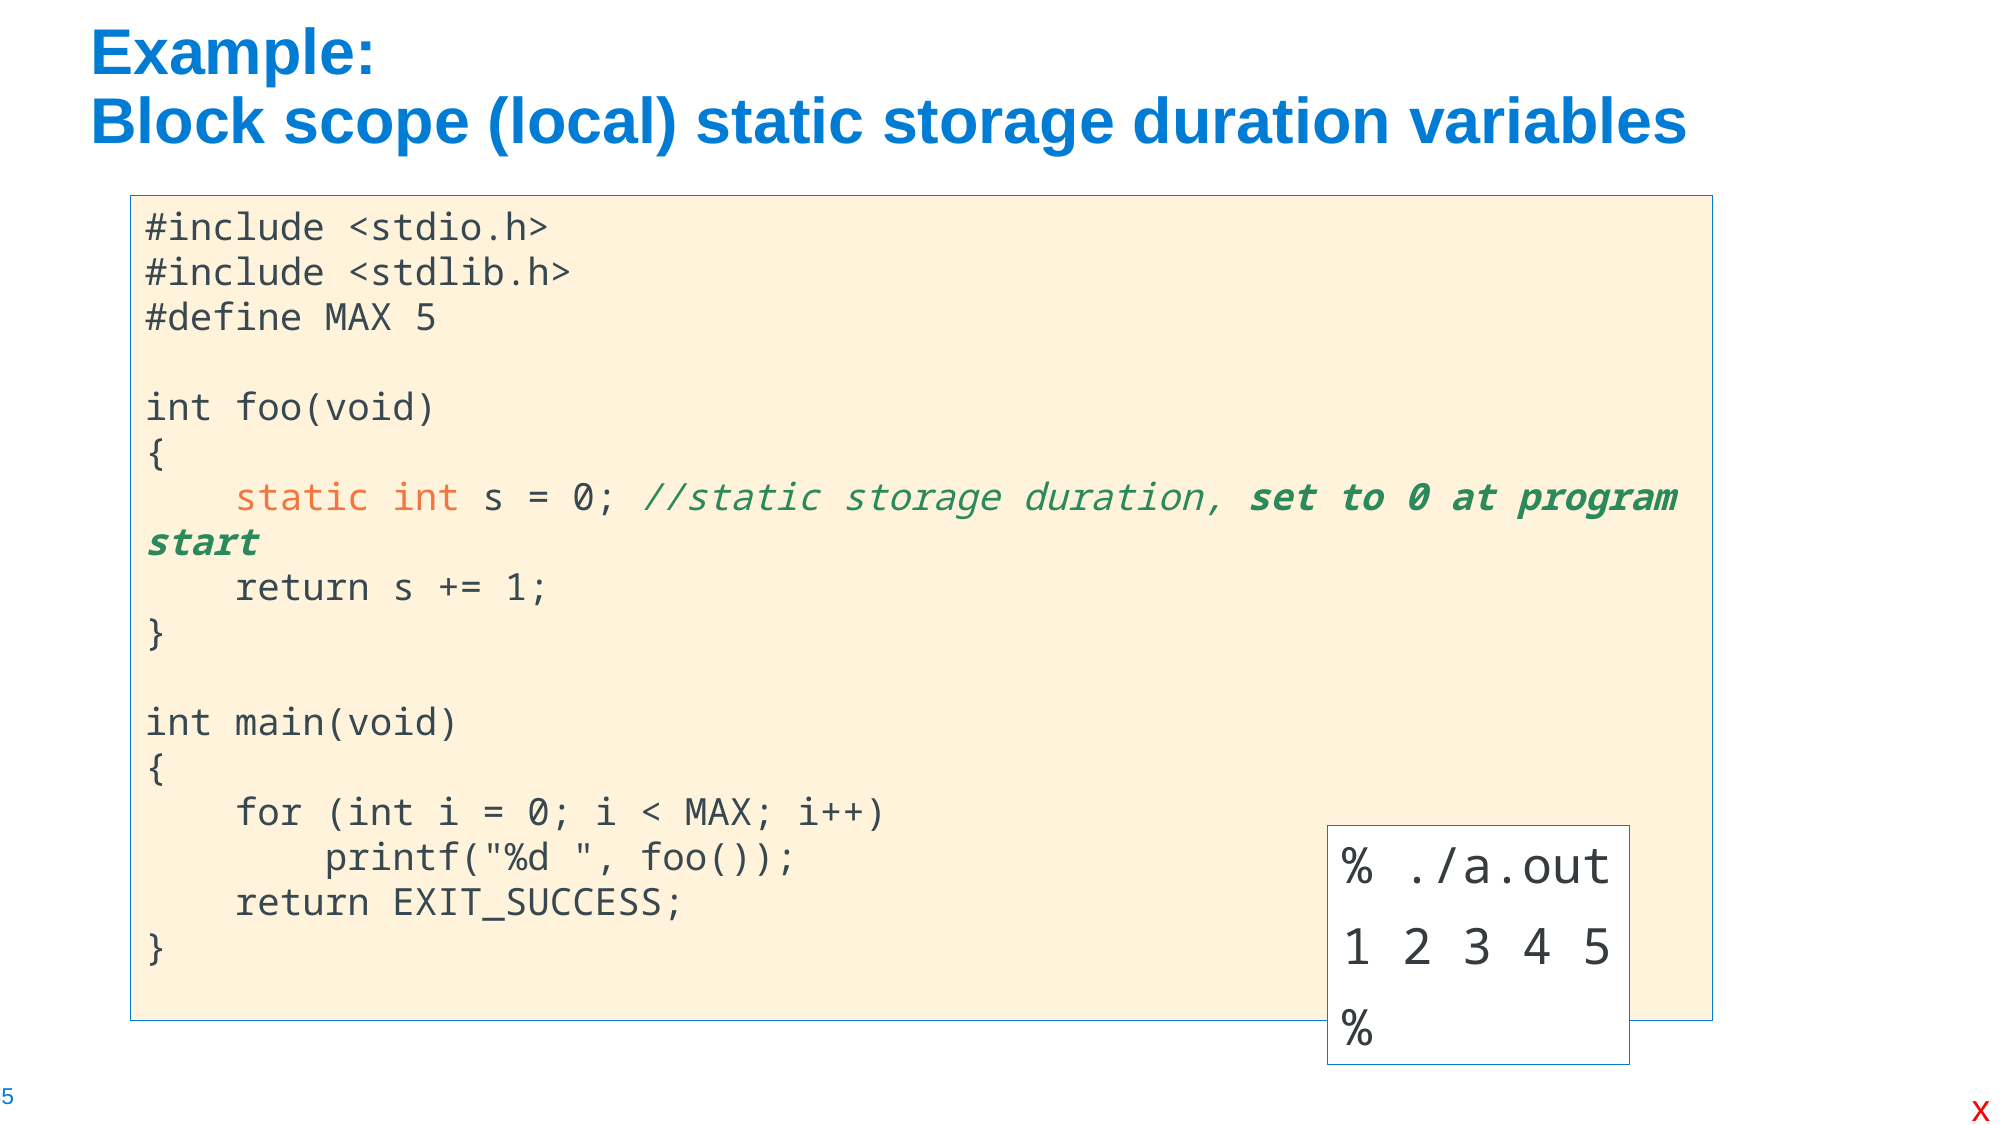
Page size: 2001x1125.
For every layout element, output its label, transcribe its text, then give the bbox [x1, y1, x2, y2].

title Example: Block scope (local) static storage duration variables [75, 90, 1754, 166]
text_box #include <stdio.h> #include <stdlib.h> #define MAX 5 int foo(void) { static int s = 0; //static storage duration, set to 0 at program start return s += 1; } int main(void) { for (int i = 0; i < MAX; i++) printf("%d ", foo()); return EXIT_SUCCESS; } [130, 195, 1713, 1021]
text_box % ./a.out 1 2 3 4 5 % [1327, 825, 1630, 1065]
text_box x [1956, 1076, 2000, 1125]
